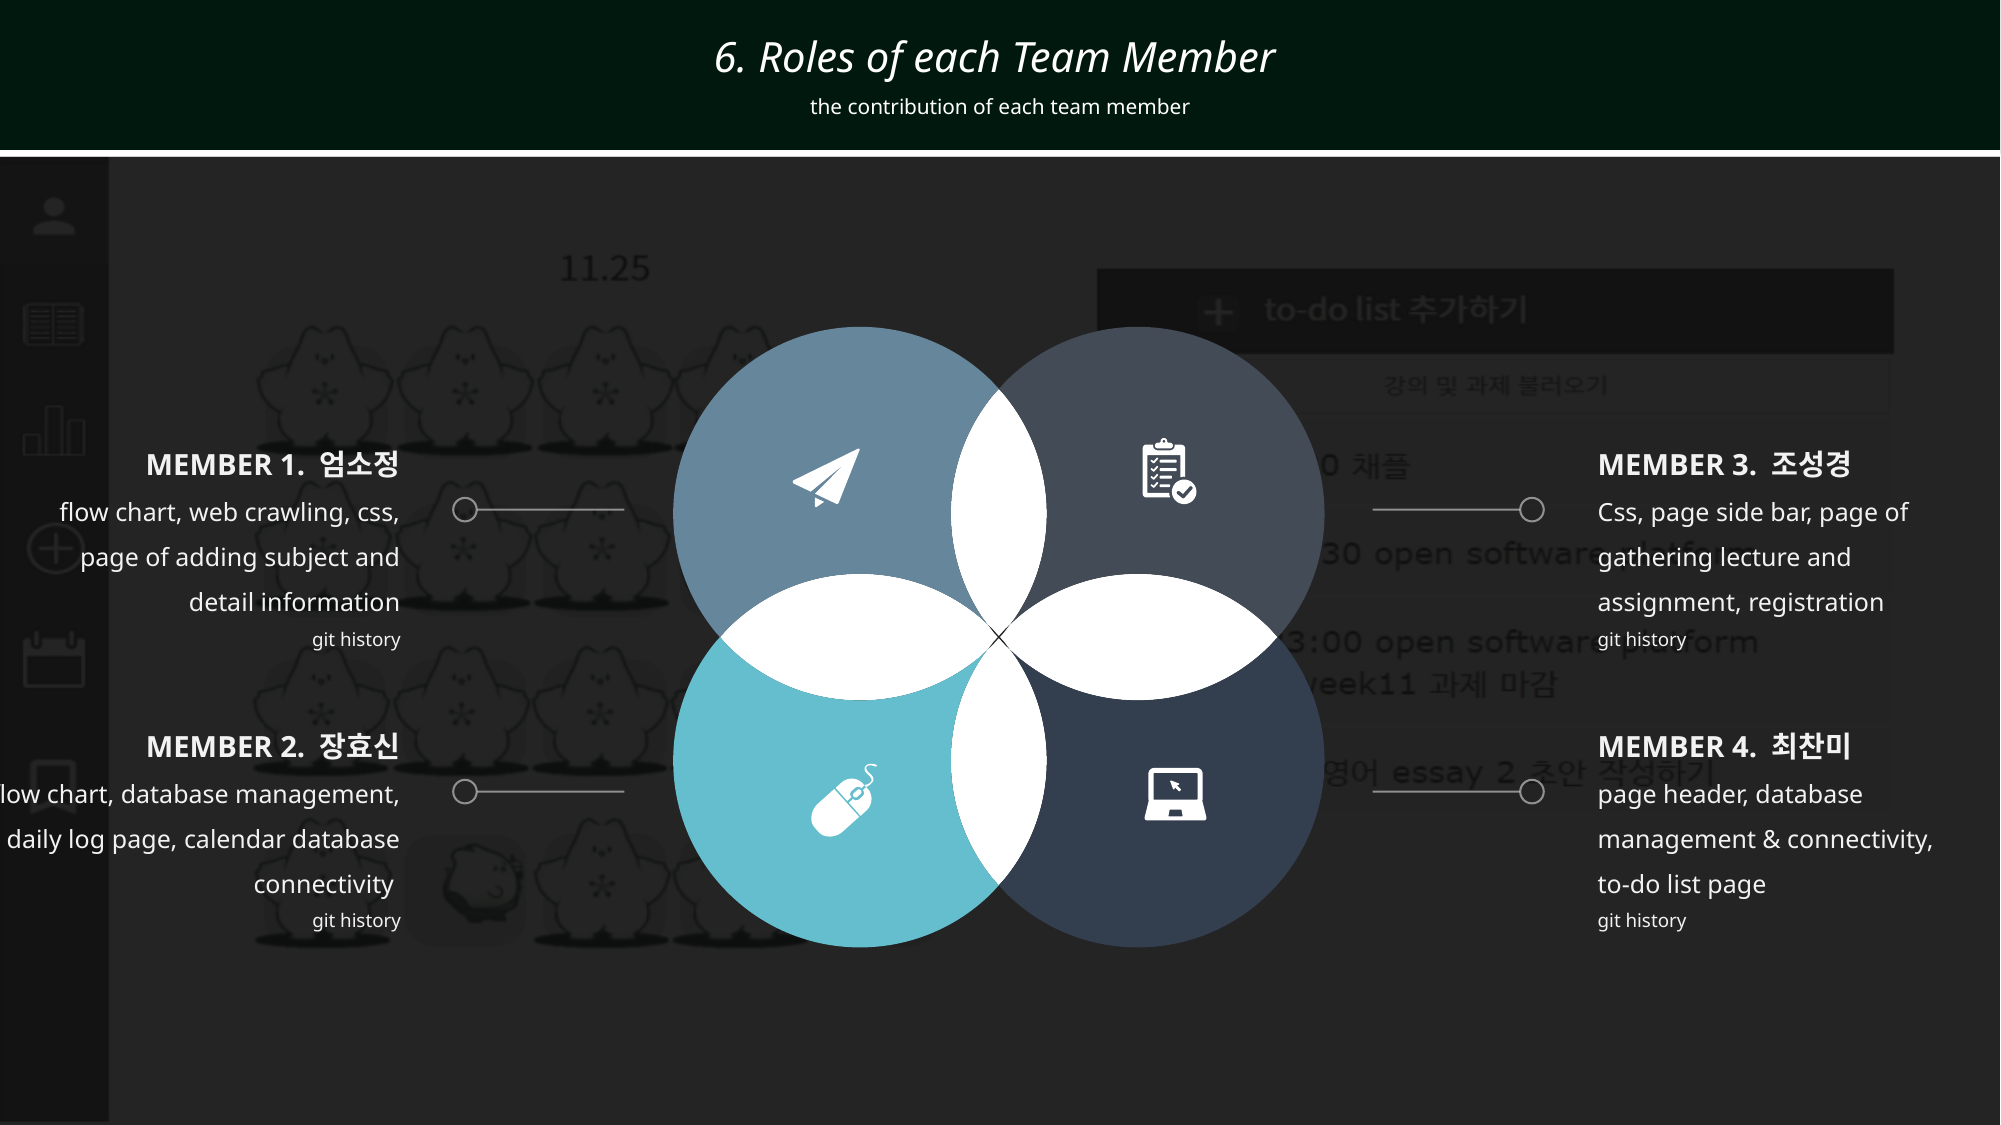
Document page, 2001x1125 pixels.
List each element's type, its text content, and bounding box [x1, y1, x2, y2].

text_box 6. Roles of each Team Member the contribution of each team member [0, 0, 2000, 151]
text_box [0, 158, 2000, 1125]
text_box MEMBER 1. 엄소정 flow chart, web crawling, css, page of adding subject and detail information git history [15, 421, 416, 658]
text_box [999, 575, 1275, 699]
text_box [672, 325, 999, 637]
text_box MEMBER 3. 조성경 Css, page side bar, page of gathering lecture and assignment, registration git history [1582, 421, 1983, 658]
text_box [997, 635, 1326, 949]
text_box [1519, 778, 1545, 805]
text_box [792, 448, 860, 508]
text_box [952, 392, 1045, 635]
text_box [1144, 767, 1207, 821]
text_box MEMBER 2. 장효신 flow chart, database management, daily log page, calendar database connectivity git history [0, 703, 416, 940]
text_box [672, 635, 999, 949]
text_box [1171, 479, 1197, 505]
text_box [811, 763, 878, 837]
text_box [997, 325, 1326, 637]
text_box [952, 636, 1045, 882]
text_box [453, 497, 625, 804]
text_box [1519, 496, 1545, 523]
text_box [1142, 438, 1186, 498]
text_box MEMBER 4. 최찬미 page header, database management & connectivity, to-do list page git history [1582, 703, 1983, 940]
text_box [723, 575, 999, 699]
